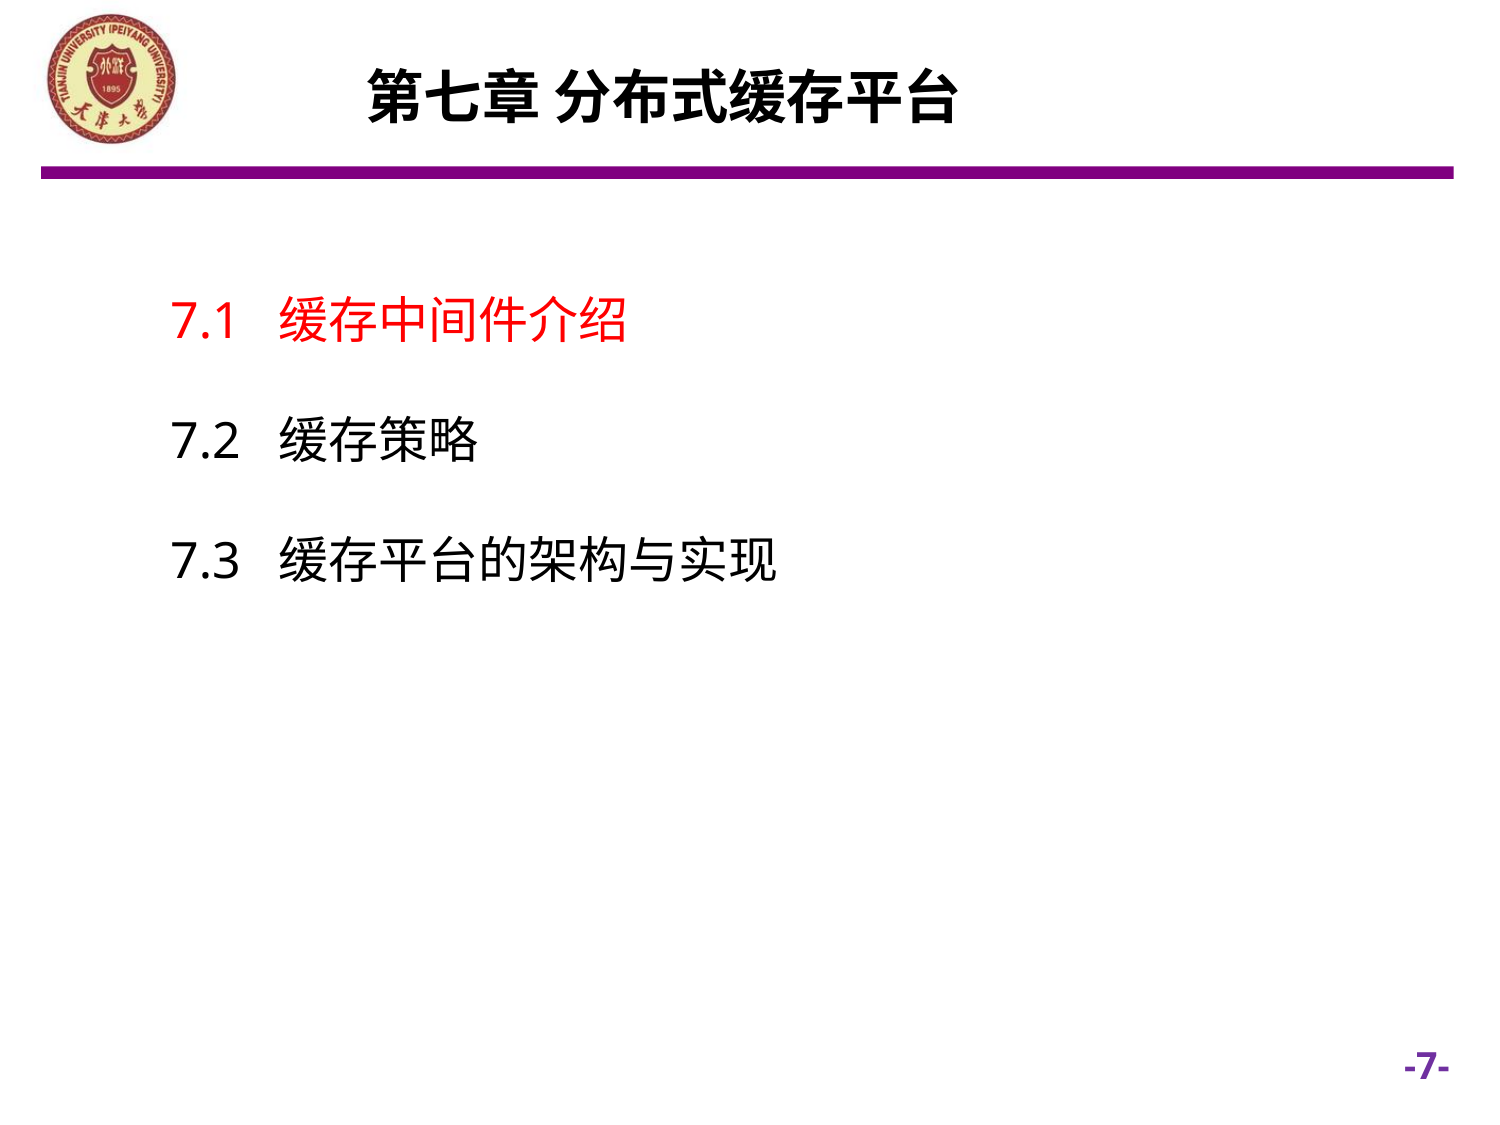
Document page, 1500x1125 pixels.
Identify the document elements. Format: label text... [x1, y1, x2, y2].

text_box 第七章 分布式缓存平台 [208, 53, 1119, 208]
picture [0, 0, 211, 159]
text_box 7.1 缓存中间件介绍 7.2 缓存策略 7.3 缓存平台的架构与实现 [155, 220, 1431, 809]
